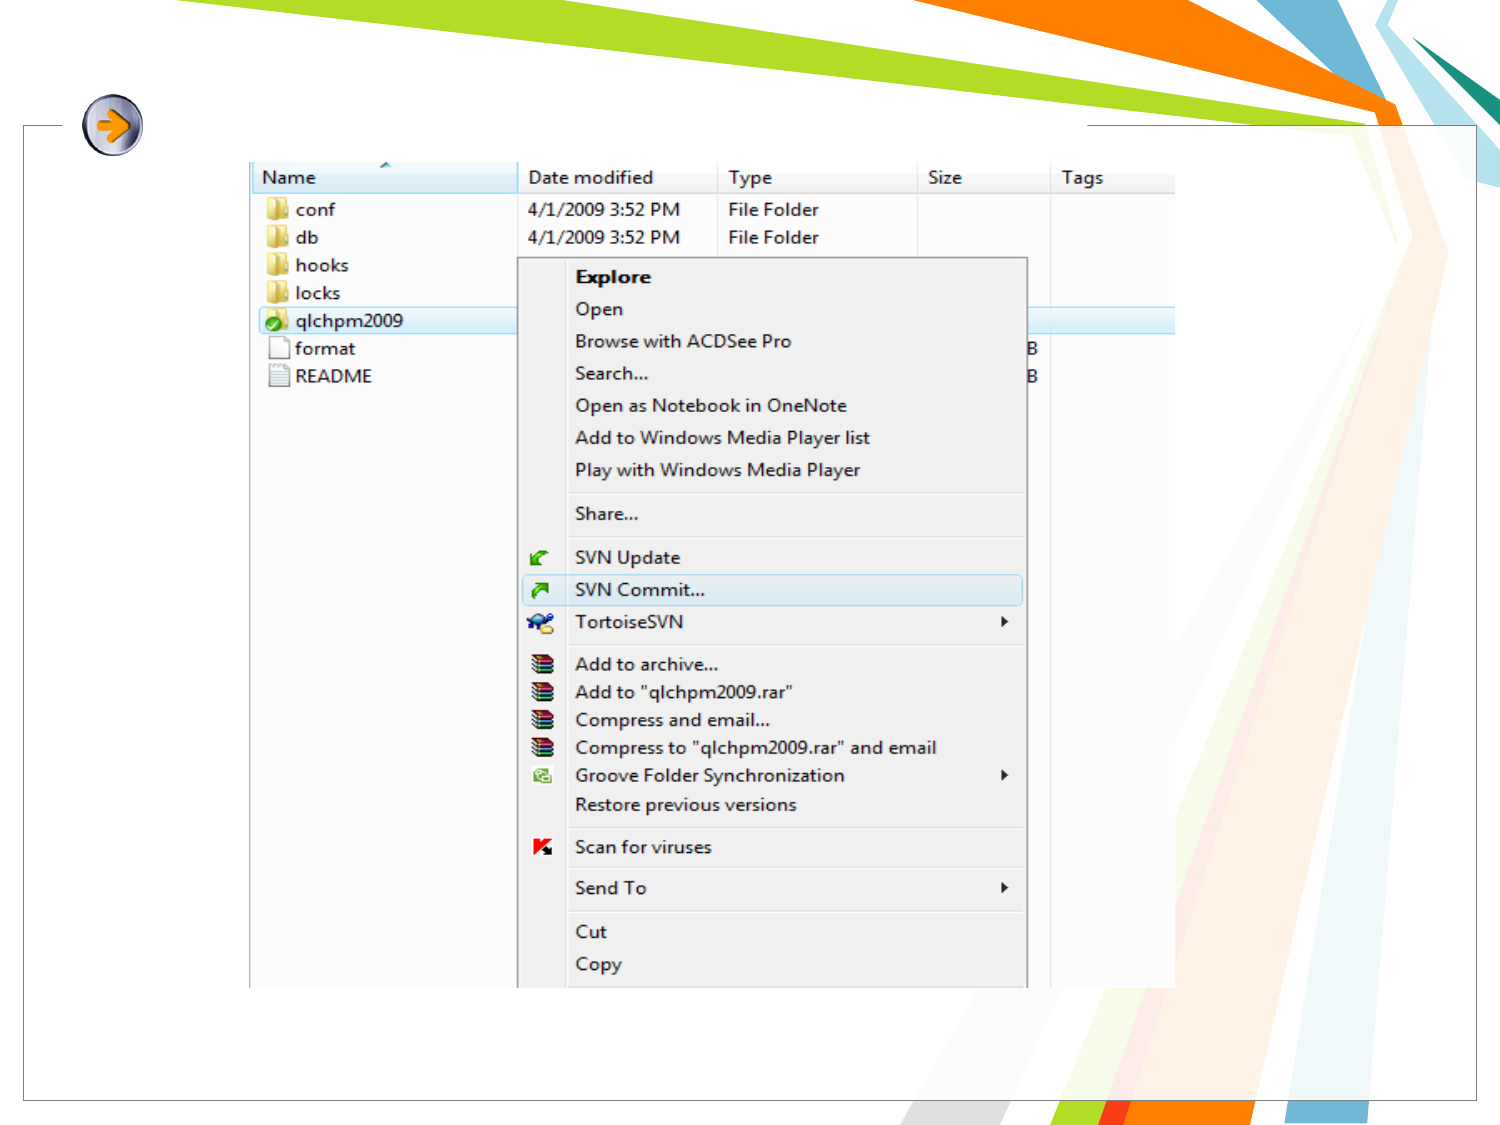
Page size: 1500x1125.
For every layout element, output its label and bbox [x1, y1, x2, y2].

picture [82, 94, 143, 156]
picture [249, 162, 1176, 988]
